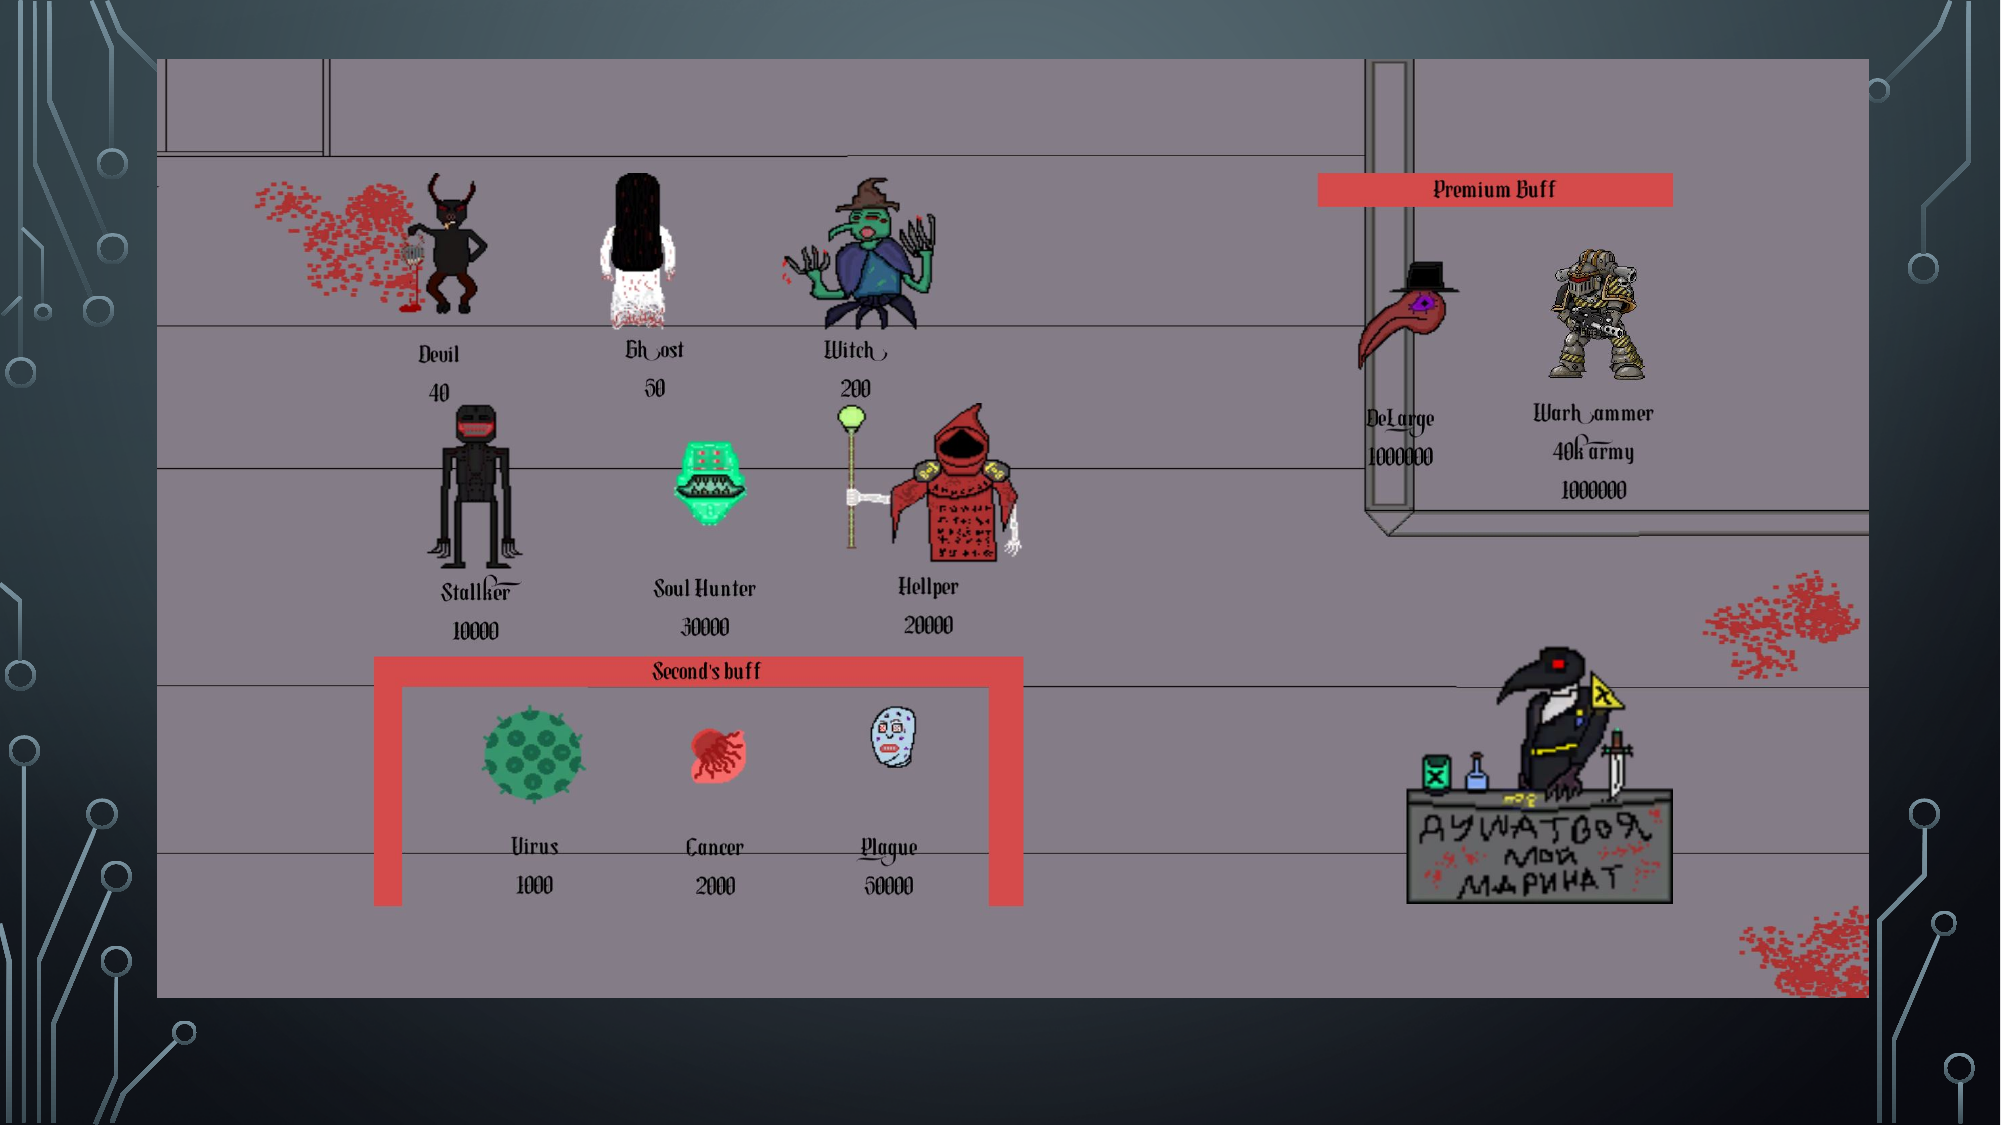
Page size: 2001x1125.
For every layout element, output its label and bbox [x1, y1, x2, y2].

list [156, 59, 1869, 998]
